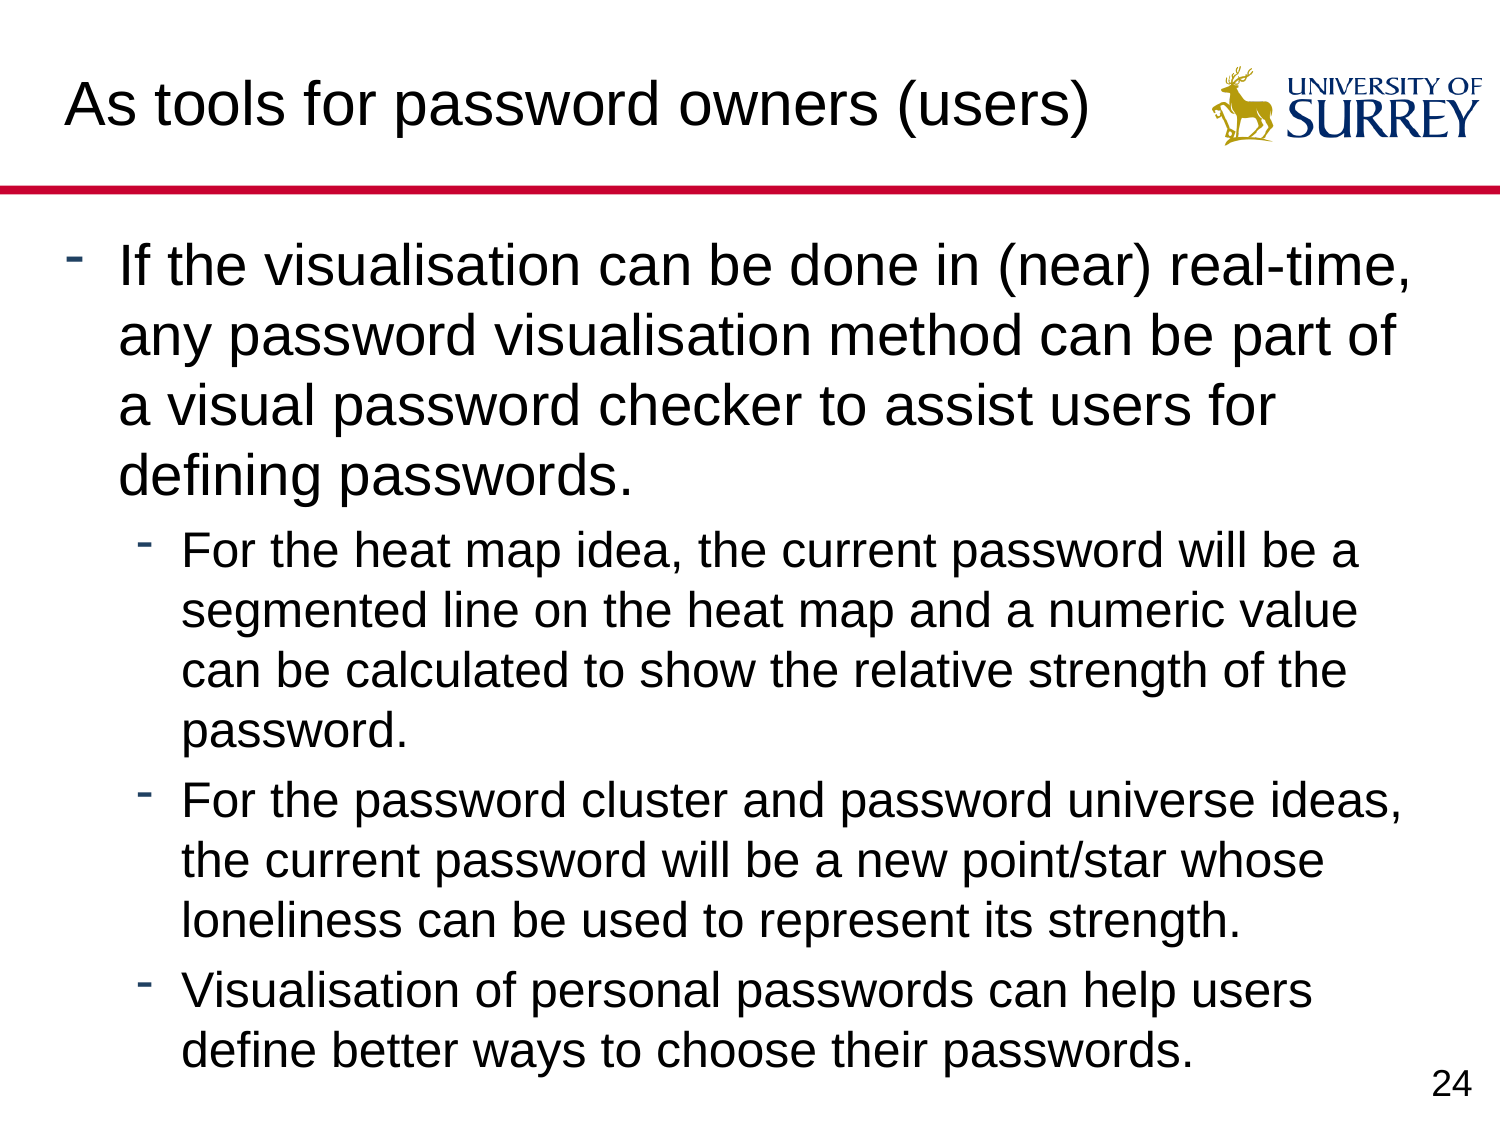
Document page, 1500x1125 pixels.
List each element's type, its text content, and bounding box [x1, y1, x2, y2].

picture [1212, 66, 1482, 146]
title As tools for password owners (users) [50, 31, 1200, 169]
list If the visualisation can be done in (near) real-time, any password visualisation method can be part of a visual password checker to assist users for defining passwords. For the heat map idea, the current password will be a segmented line on the heat map and a numeric value can be calculated to show the relative strength of the password. For the password cluster and password universe ideas, the current password will be a new point/star whose loneliness can be used to represent its strength. Visualisation of personal passwords can help users define better ways to choose their passwords. [50, 220, 1450, 1000]
